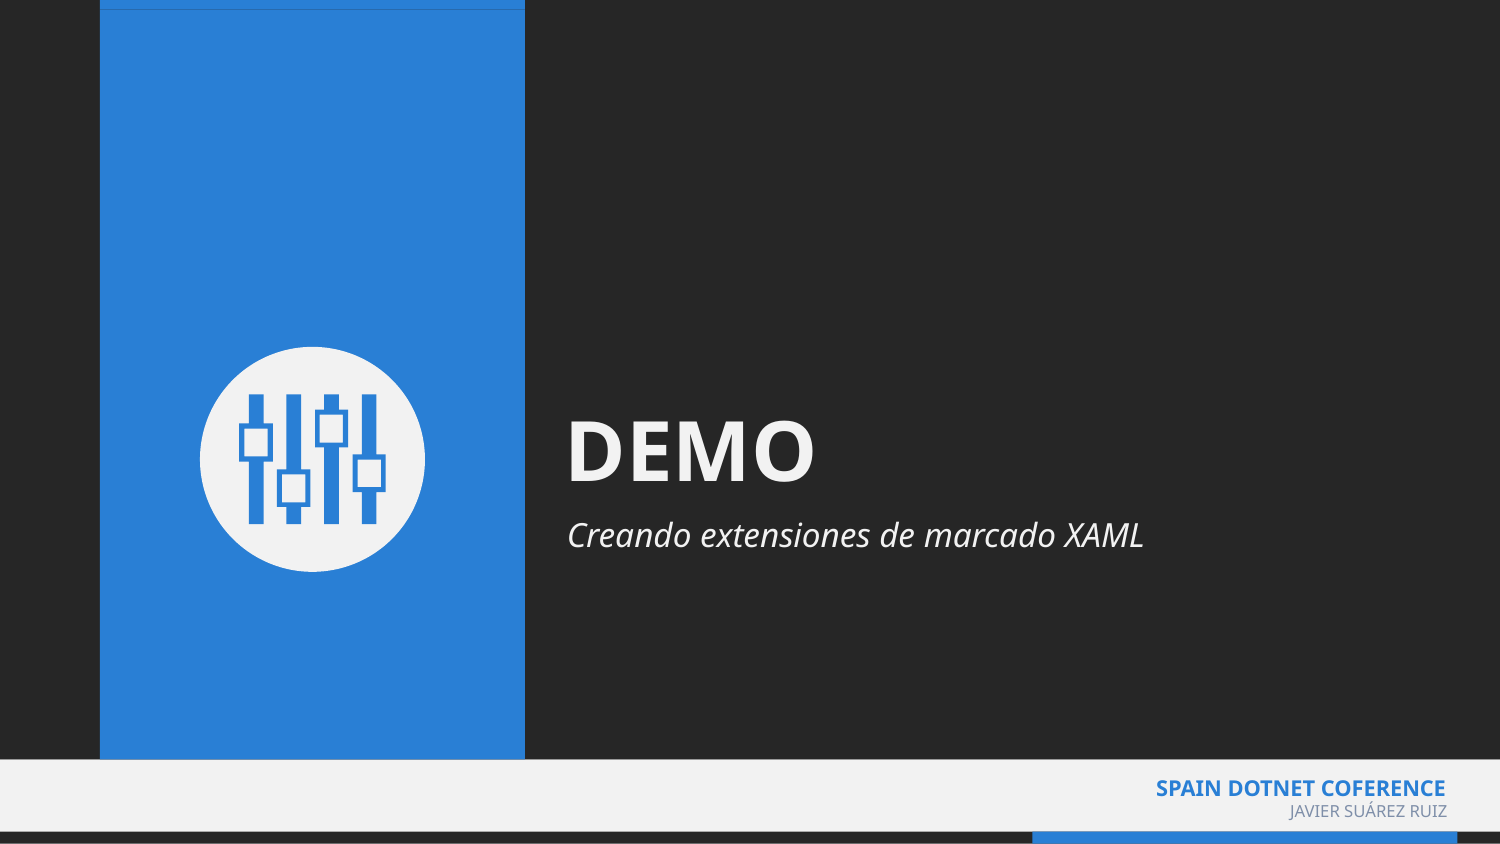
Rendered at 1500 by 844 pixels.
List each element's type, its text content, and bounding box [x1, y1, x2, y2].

title DEMO [549, 402, 1500, 485]
list Creando extensiones de marcado XAML [552, 484, 1500, 585]
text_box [199, 346, 426, 573]
